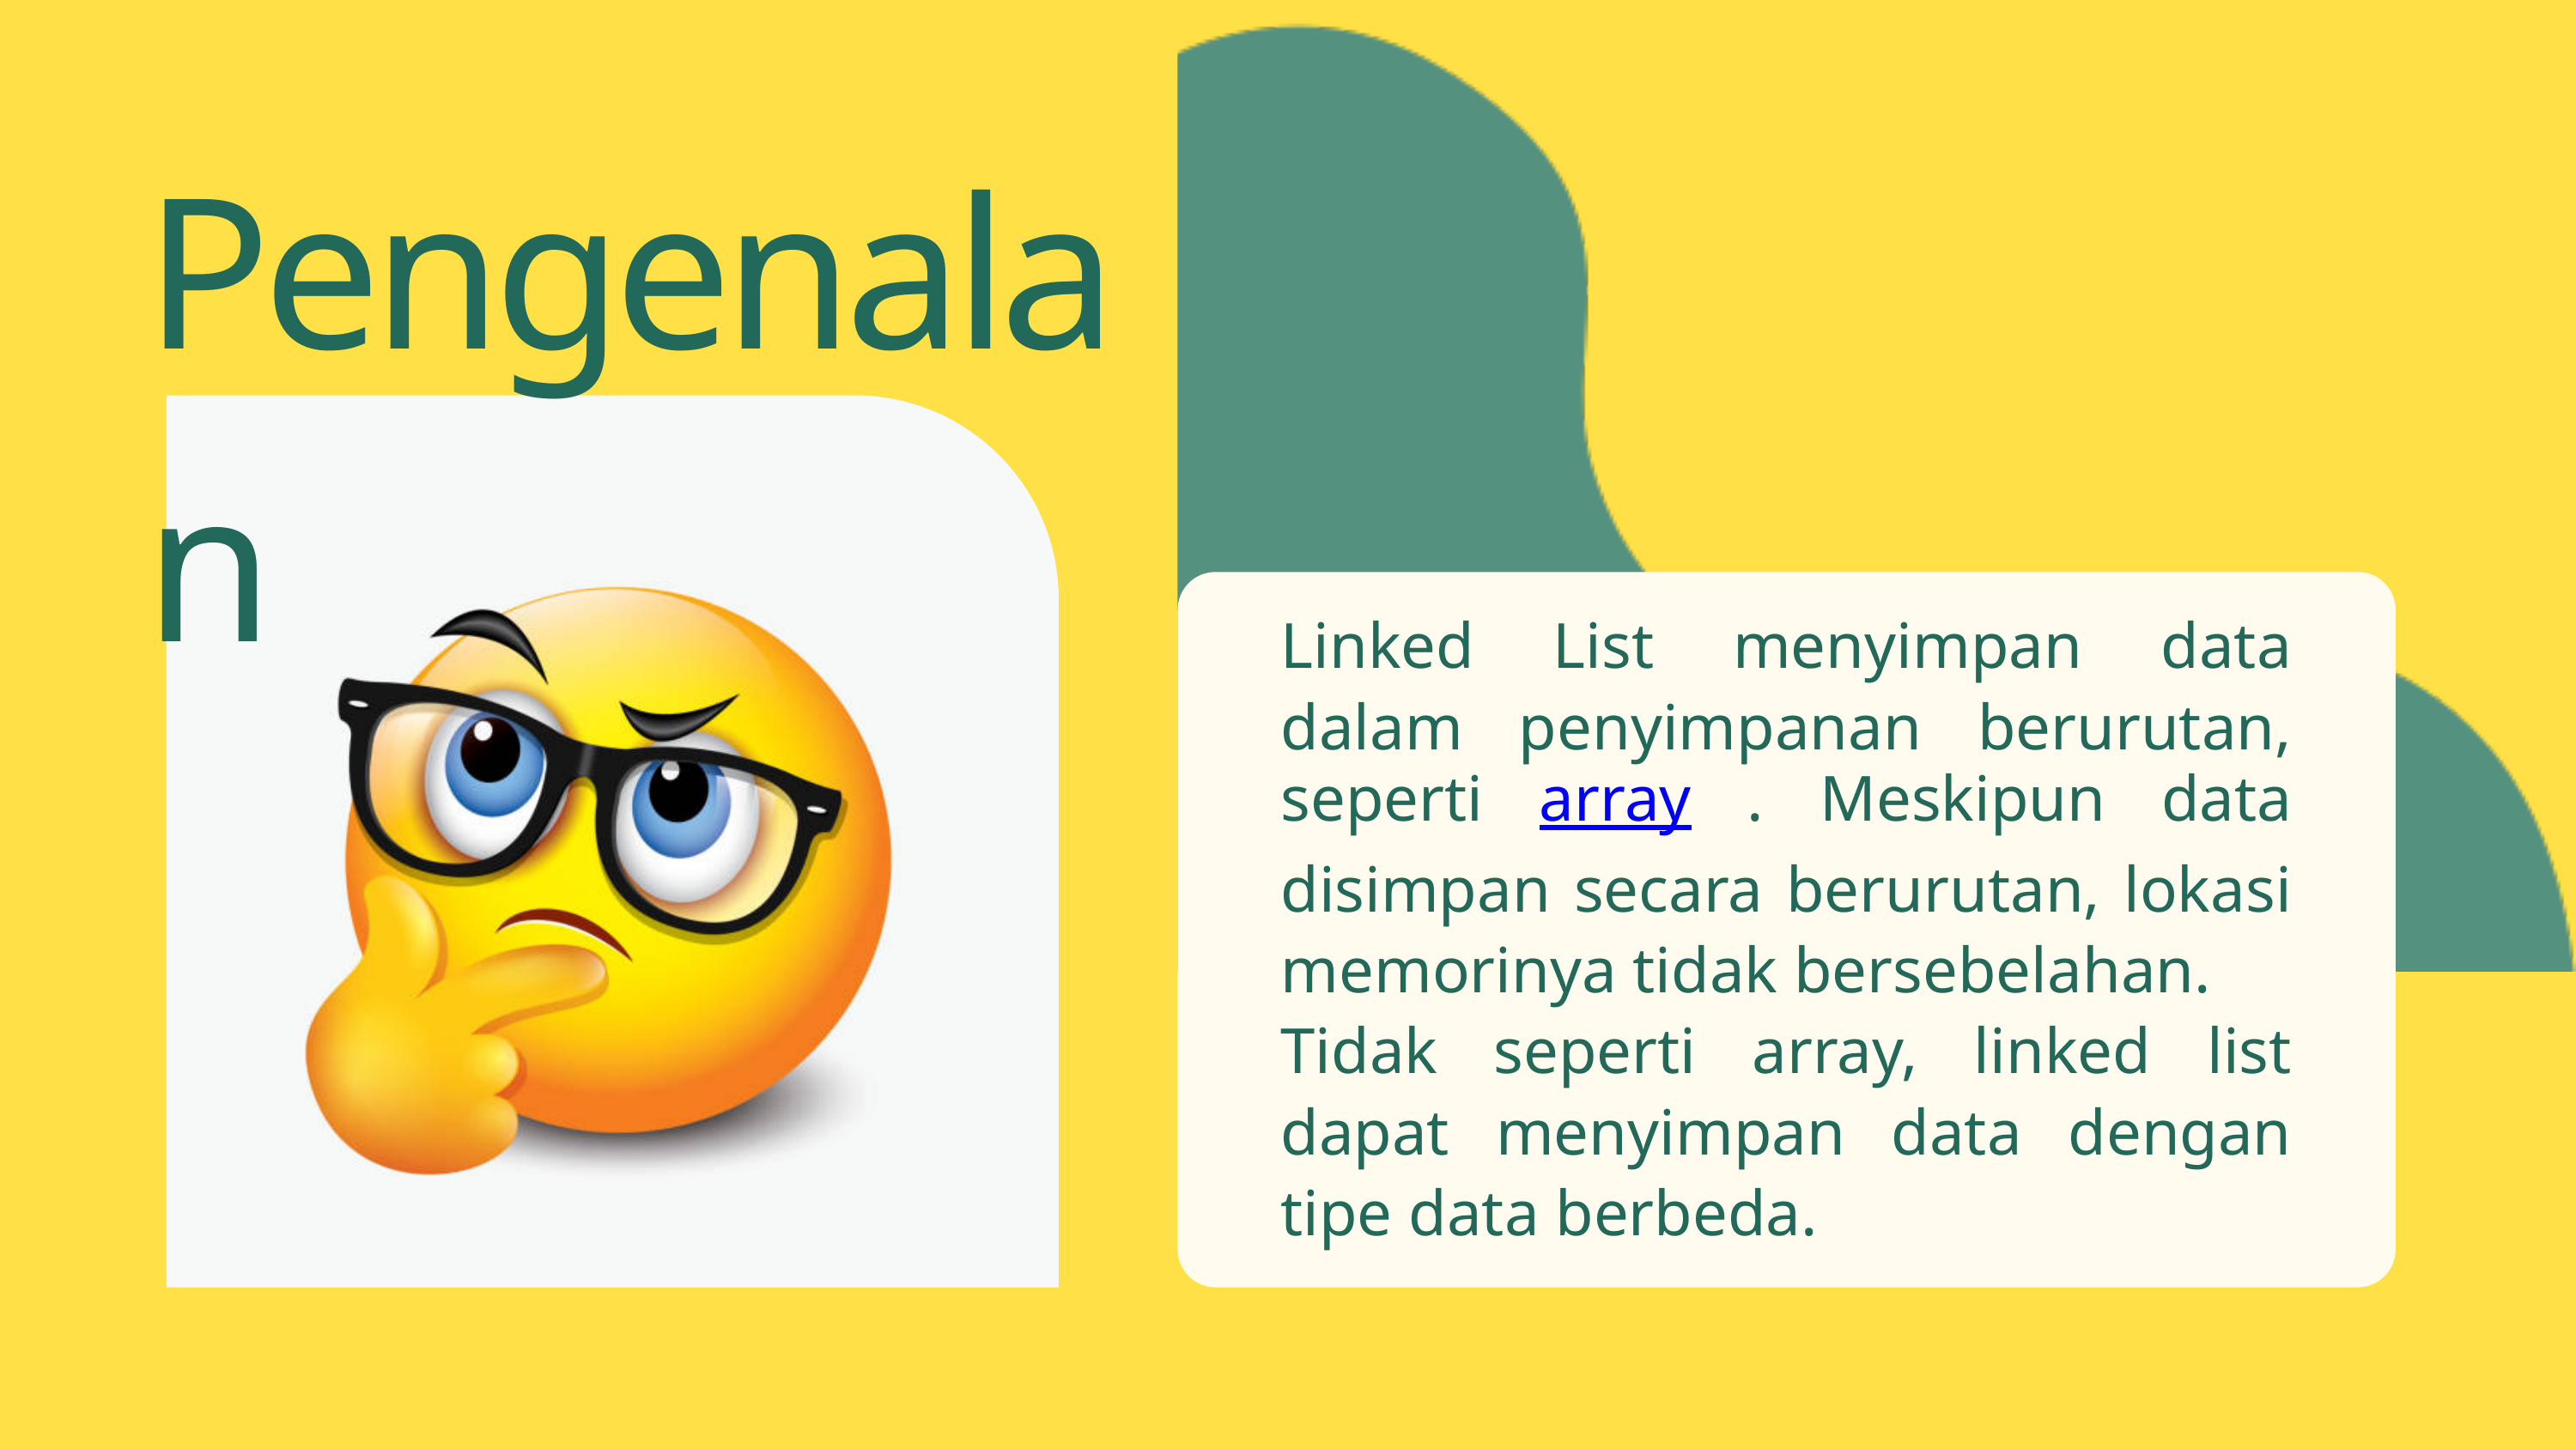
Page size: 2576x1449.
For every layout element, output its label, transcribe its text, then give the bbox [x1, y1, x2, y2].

text_box [1177, 0, 2576, 972]
text_box Pengenalan [144, 97, 1238, 684]
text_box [1177, 572, 2397, 1288]
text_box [166, 395, 1060, 1288]
